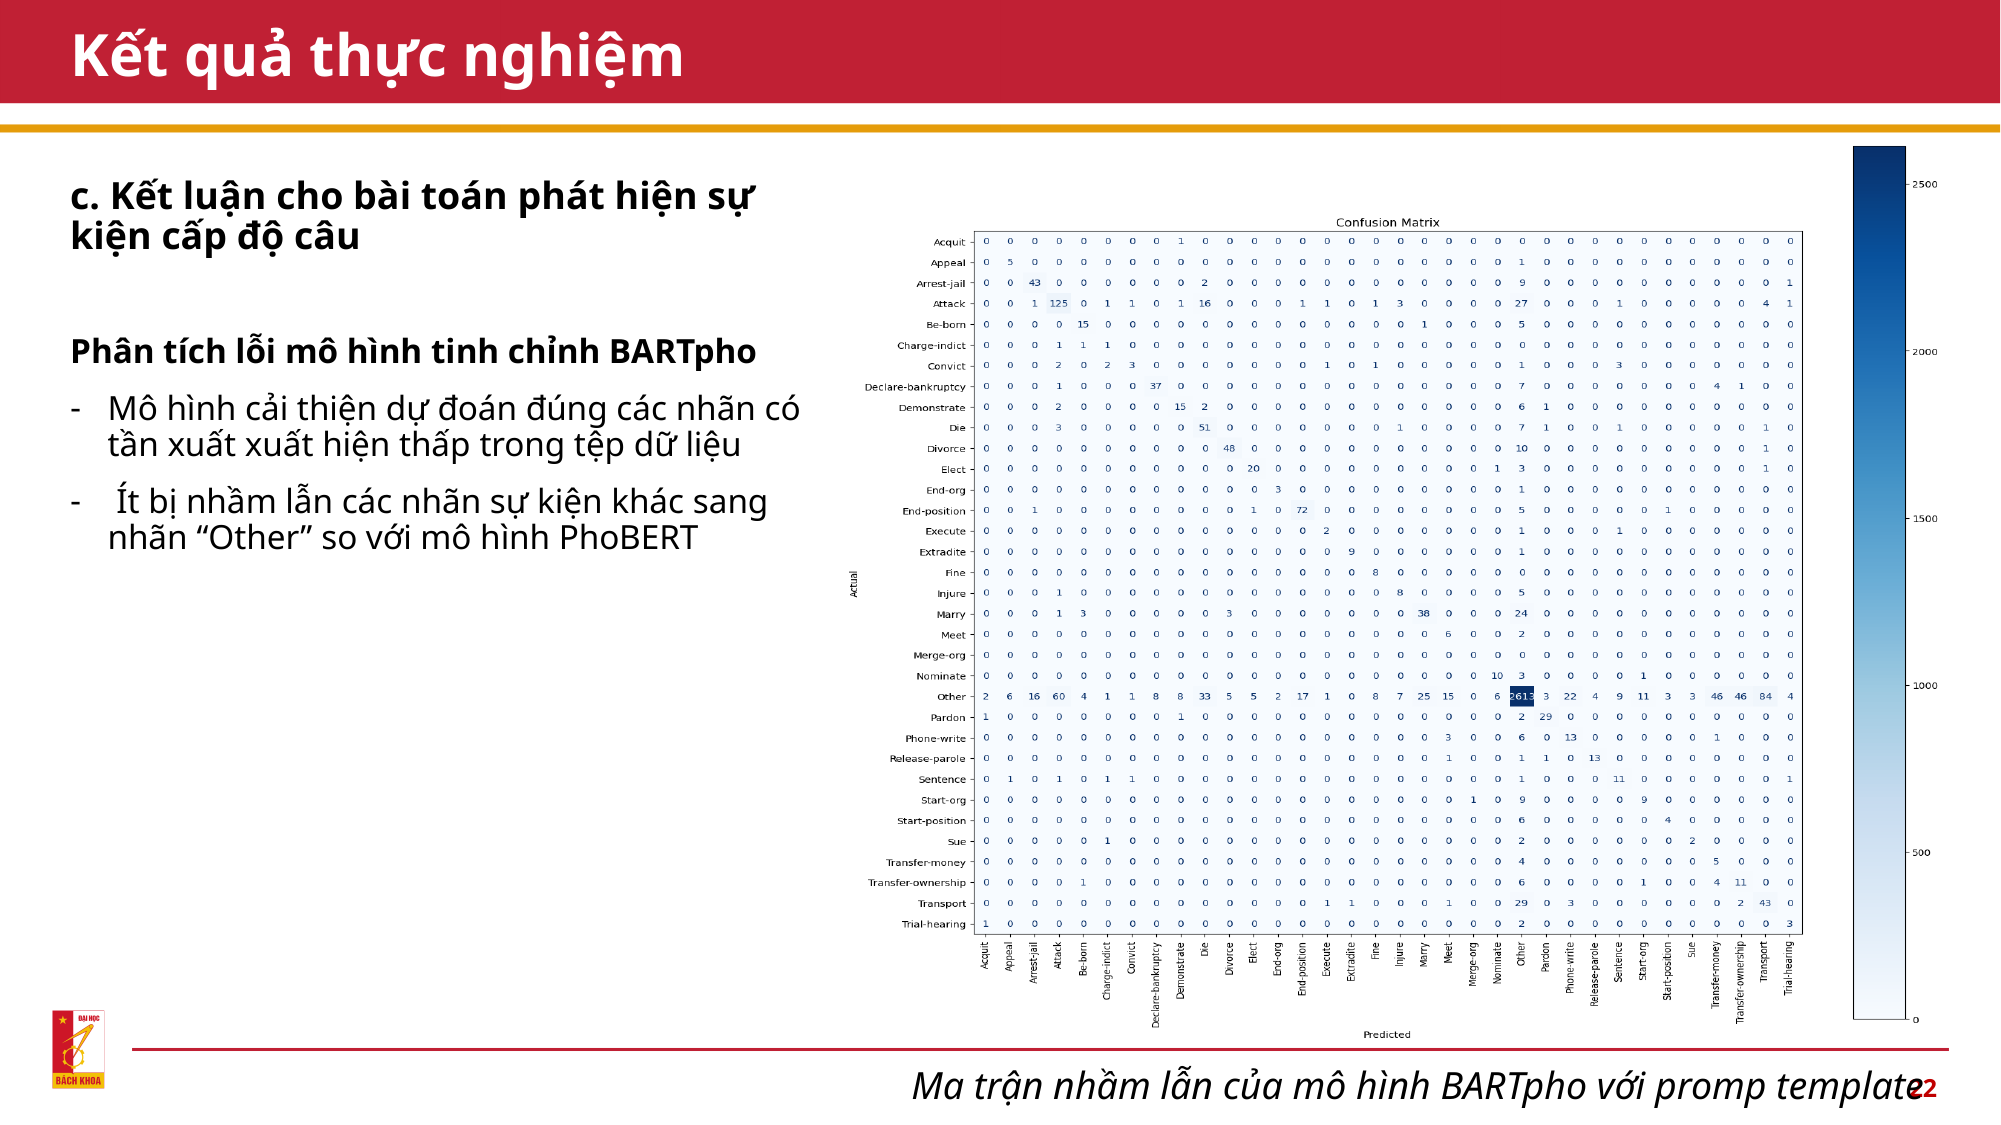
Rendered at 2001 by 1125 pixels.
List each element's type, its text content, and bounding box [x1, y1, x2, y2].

picture [0, 0, 2001, 1125]
title Kết quả thực nghiệm [55, 18, 1945, 90]
slide_number 22 [1502, 1065, 1953, 1125]
text_box Ma trận nhầm lẫn của mô hình BARTpho với promp template [896, 1054, 1940, 1115]
list c. Kết luận cho bài toán phát hiện sự kiện cấp độ câu Phân tích lỗi mô hình tinh chỉnh BARTpho Mô hình cải thiện dự đoán đúng các nhãn có tần xuất xuất hiện thấp trong tệp dữ liệu Ít bị nhầm lẫn các nhãn sự kiện khác sang nhãn “Other” so với mô hình PhoBERT [55, 169, 842, 1045]
